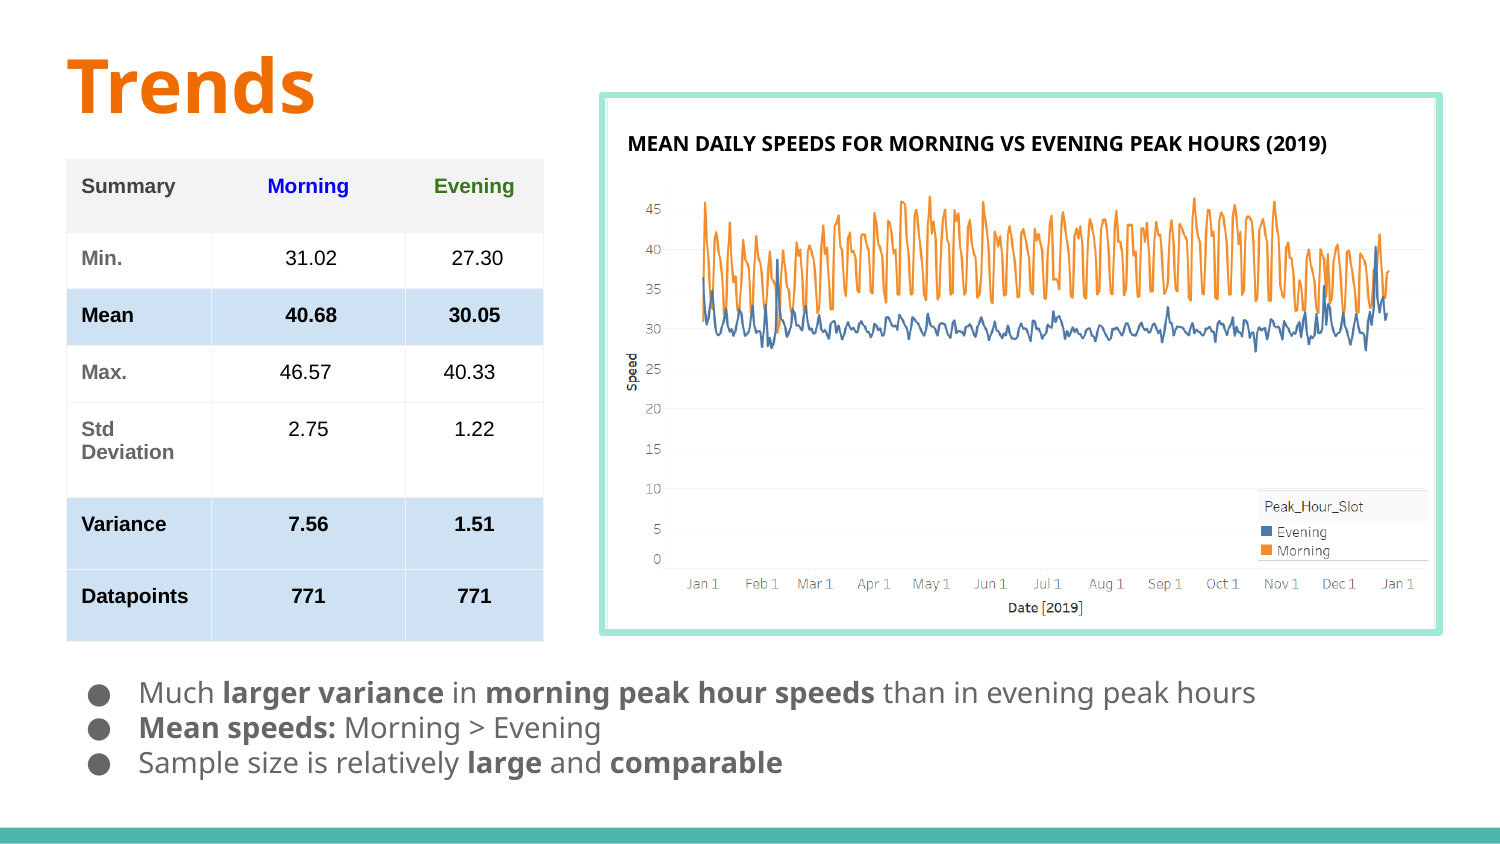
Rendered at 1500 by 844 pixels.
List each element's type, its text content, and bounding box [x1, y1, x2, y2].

table_cell Variance [67, 498, 211, 569]
table_cell 7.56 [212, 498, 405, 569]
table_cell 30.05 [406, 289, 543, 345]
title Trends [51, 23, 1449, 140]
table_cell Mean [67, 289, 211, 345]
table_cell 1.22 [406, 403, 543, 497]
table_header Summary [67, 160, 211, 231]
table_cell 771 [406, 570, 543, 641]
table_cell 771 [212, 570, 405, 641]
table_cell 40.68 [212, 289, 405, 345]
table_cell 1.51 [406, 498, 543, 569]
table_header Morning [212, 160, 405, 231]
table_cell 27.30 [406, 233, 543, 288]
table_cell Datapoints [67, 570, 211, 641]
text_box Much larger variance in morning peak hour speeds than in evening peak hours Mean speeds: Morning > Evening Sample size is relatively large and comparable [48, 554, 1427, 830]
table_cell 31.02 [212, 233, 405, 288]
table_cell Max. [67, 346, 211, 402]
table_header Evening [406, 160, 543, 231]
table_cell 46.57 [212, 346, 405, 402]
table_cell 40.33 [406, 346, 543, 402]
table_cell Min. [67, 233, 211, 288]
picture [604, 97, 1437, 630]
table_cell 2.75 [212, 403, 405, 497]
table_cell Std Deviation [67, 403, 211, 497]
